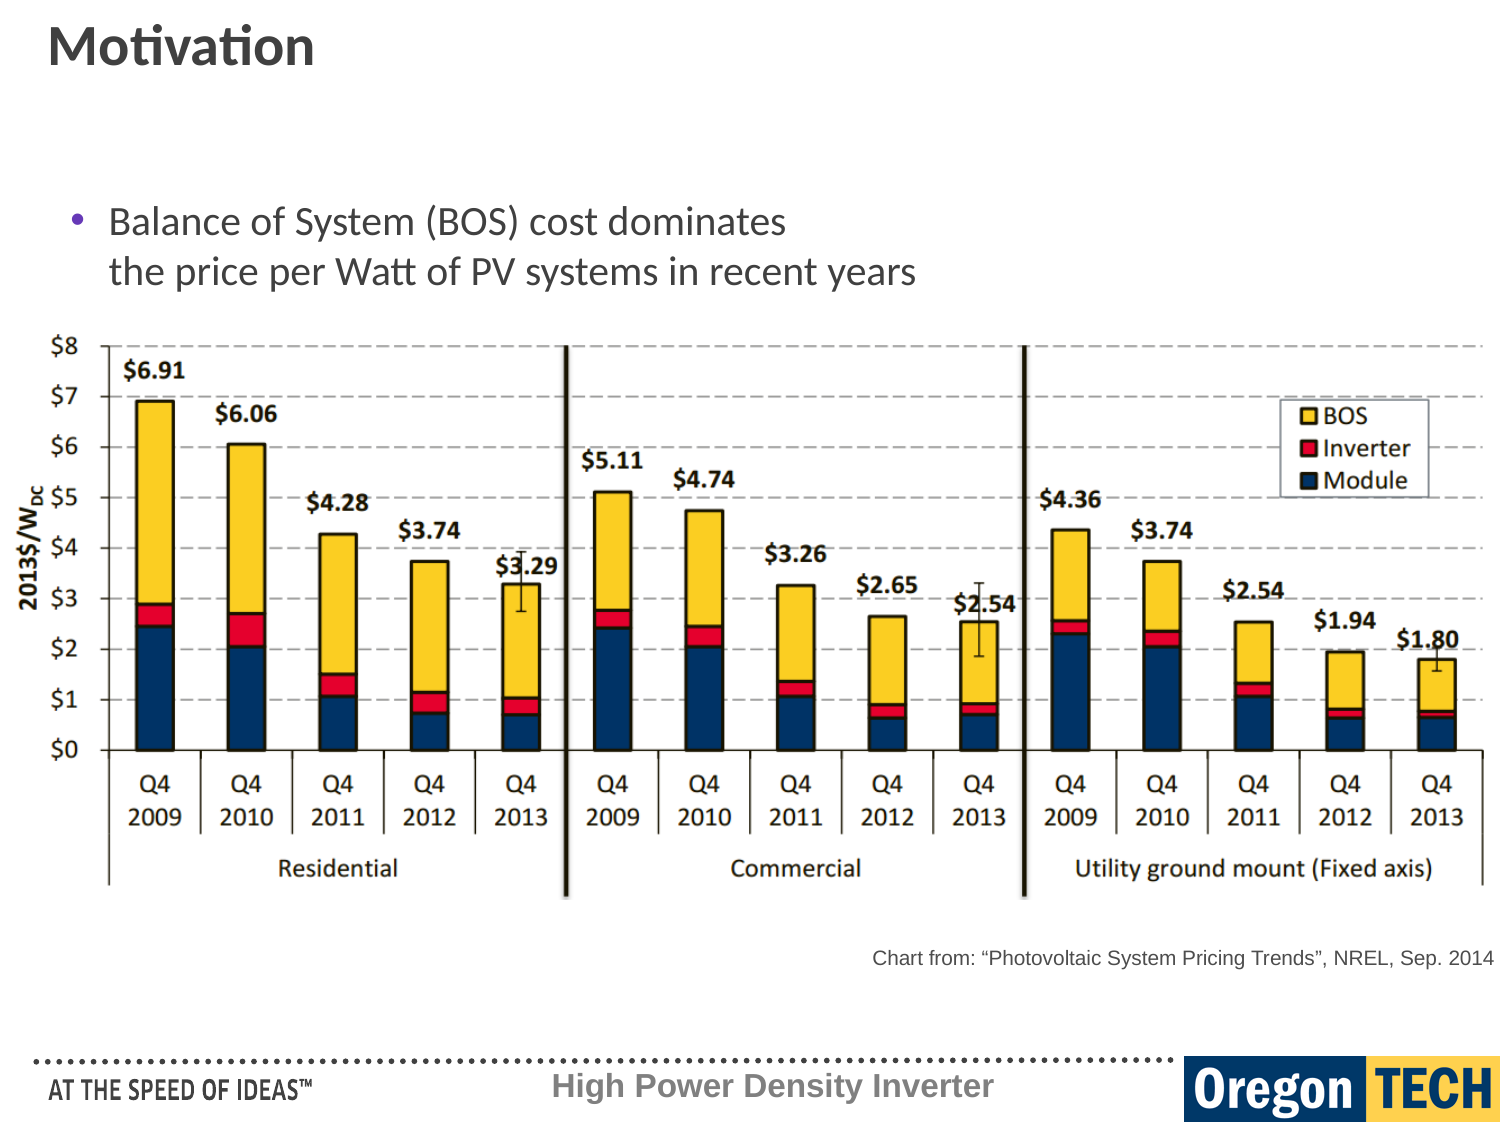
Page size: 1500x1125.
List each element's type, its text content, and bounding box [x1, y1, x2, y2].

picture [1, 322, 1500, 900]
text_box Chart from: “Photovoltaic System Pricing Trends”, NREL, Sep. 2014 [857, 943, 1500, 978]
title Motivation [32, 0, 1475, 137]
list Balance of System (BOS) cost dominates the price per Watt of PV systems in recent years [62, 193, 1044, 318]
picture [1184, 1056, 1500, 1122]
